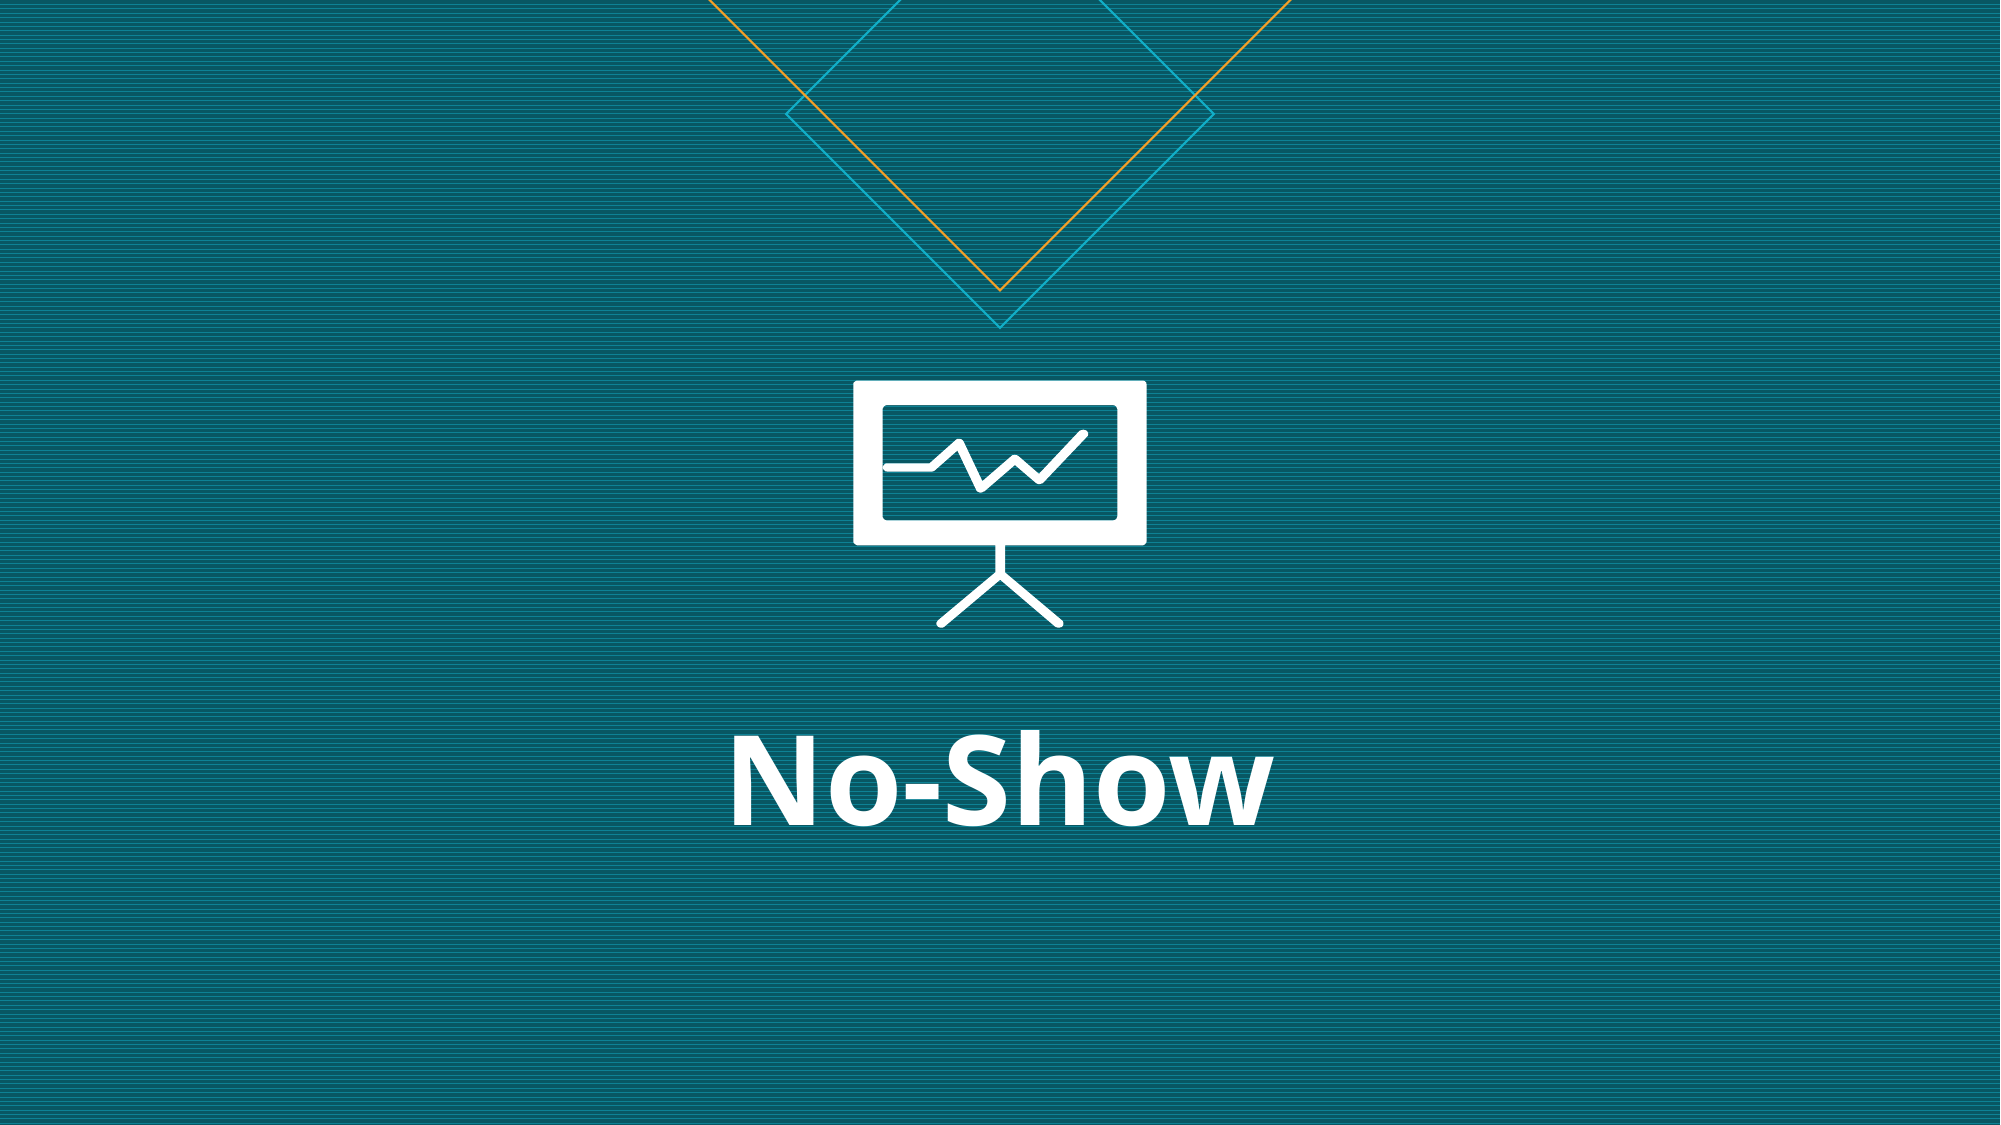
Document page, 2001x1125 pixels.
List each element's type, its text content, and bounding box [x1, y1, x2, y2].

text_box [784, 95, 1216, 330]
text_box [708, 0, 1292, 292]
title No-Show [249, 717, 1750, 906]
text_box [853, 380, 1147, 628]
